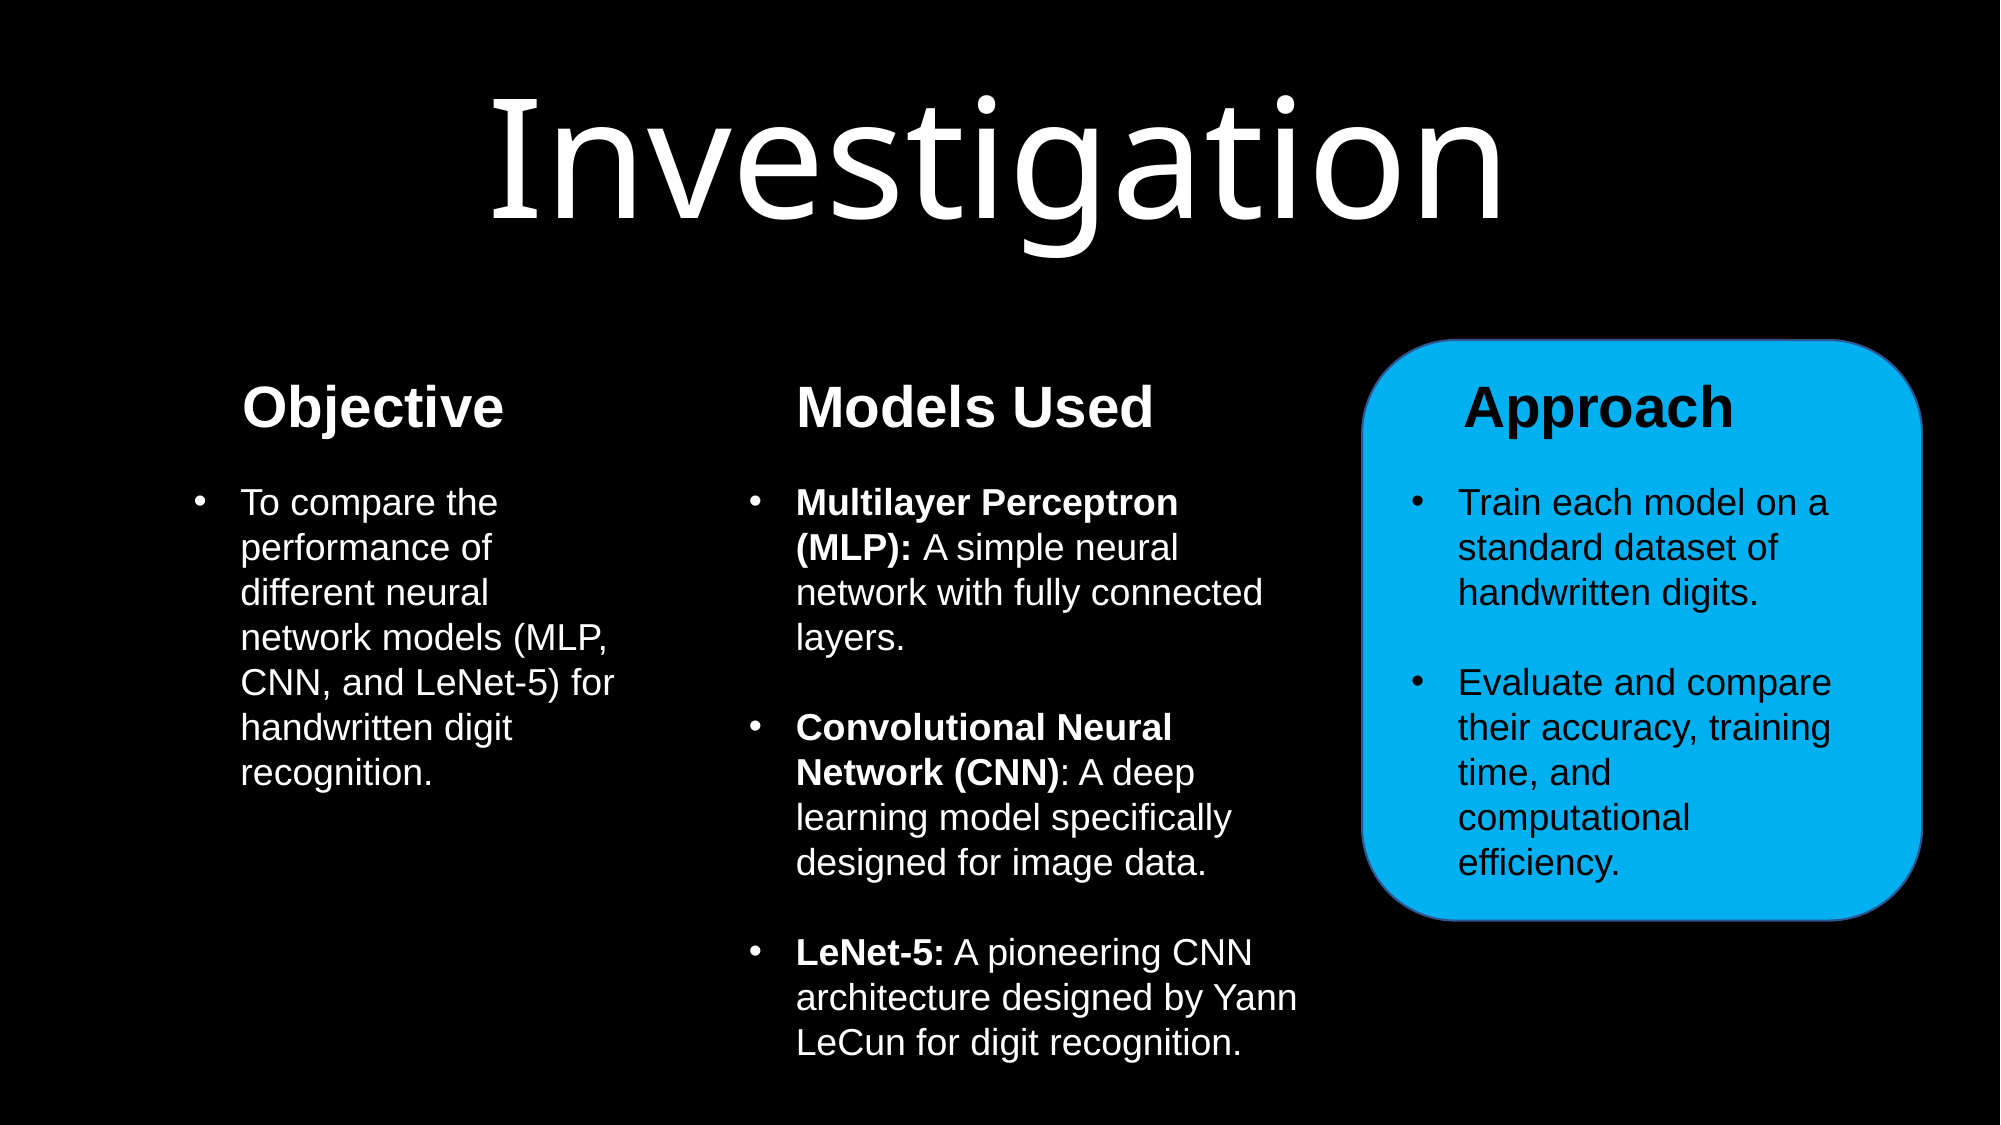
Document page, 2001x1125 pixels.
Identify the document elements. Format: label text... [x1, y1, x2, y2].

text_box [1369, 361, 1856, 895]
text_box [144, 361, 638, 804]
text_box [1361, 395, 1369, 866]
text_box [1389, 338, 1924, 922]
text_box Investigation [357, 44, 1643, 260]
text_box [685, 361, 1315, 1077]
